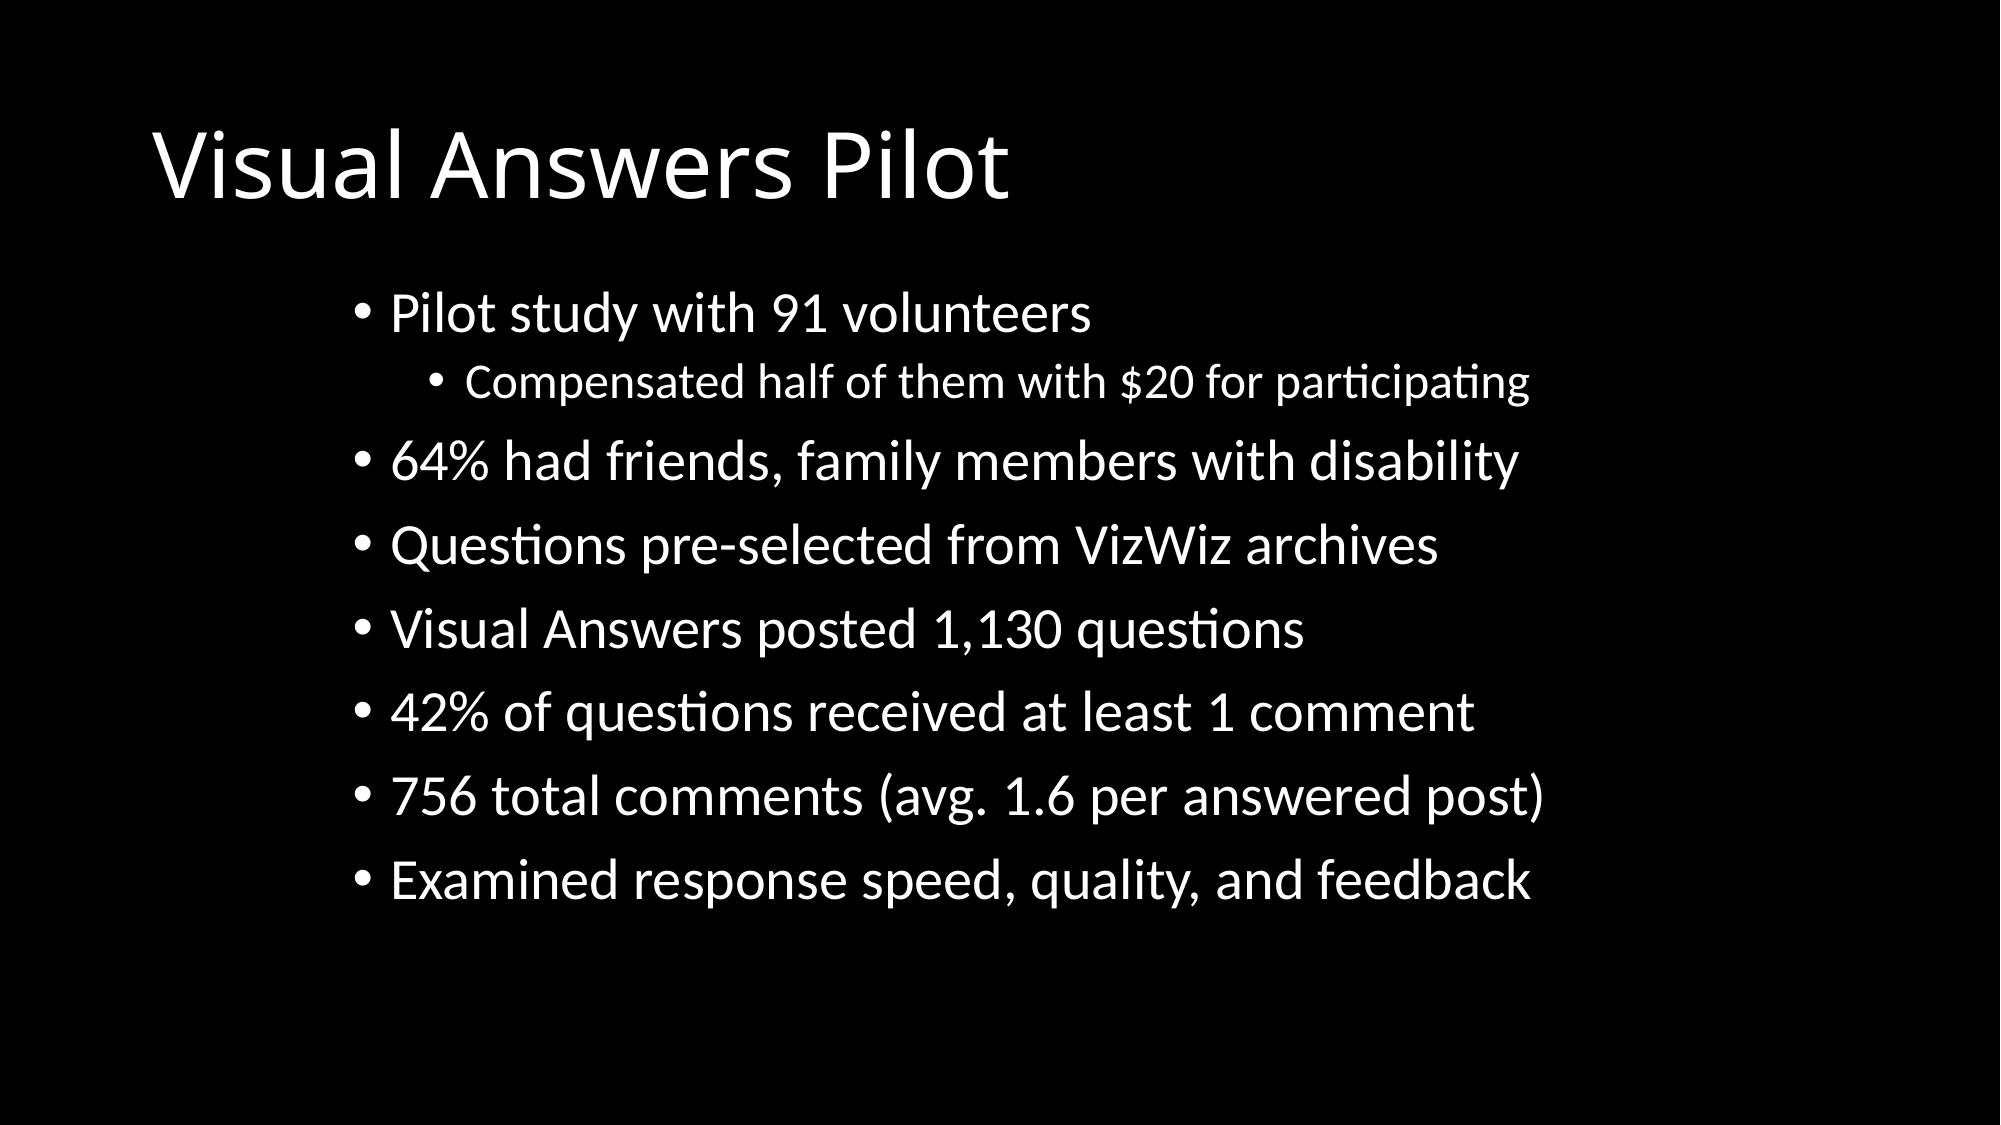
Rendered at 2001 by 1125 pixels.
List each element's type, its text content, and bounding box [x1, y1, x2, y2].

title Visual Answers Pilot [137, 59, 1863, 278]
list Pilot study with 91 volunteers Compensated half of them with $20 for participating 64% had friends, family members with disability Questions pre-selected from VizWiz archives Visual Answers posted 1,130 questions 42% of questions received at least 1 comment 756 total comments (avg. 1.6 per answered post) Examined response speed, quality, and feedback [337, 275, 1750, 1000]
